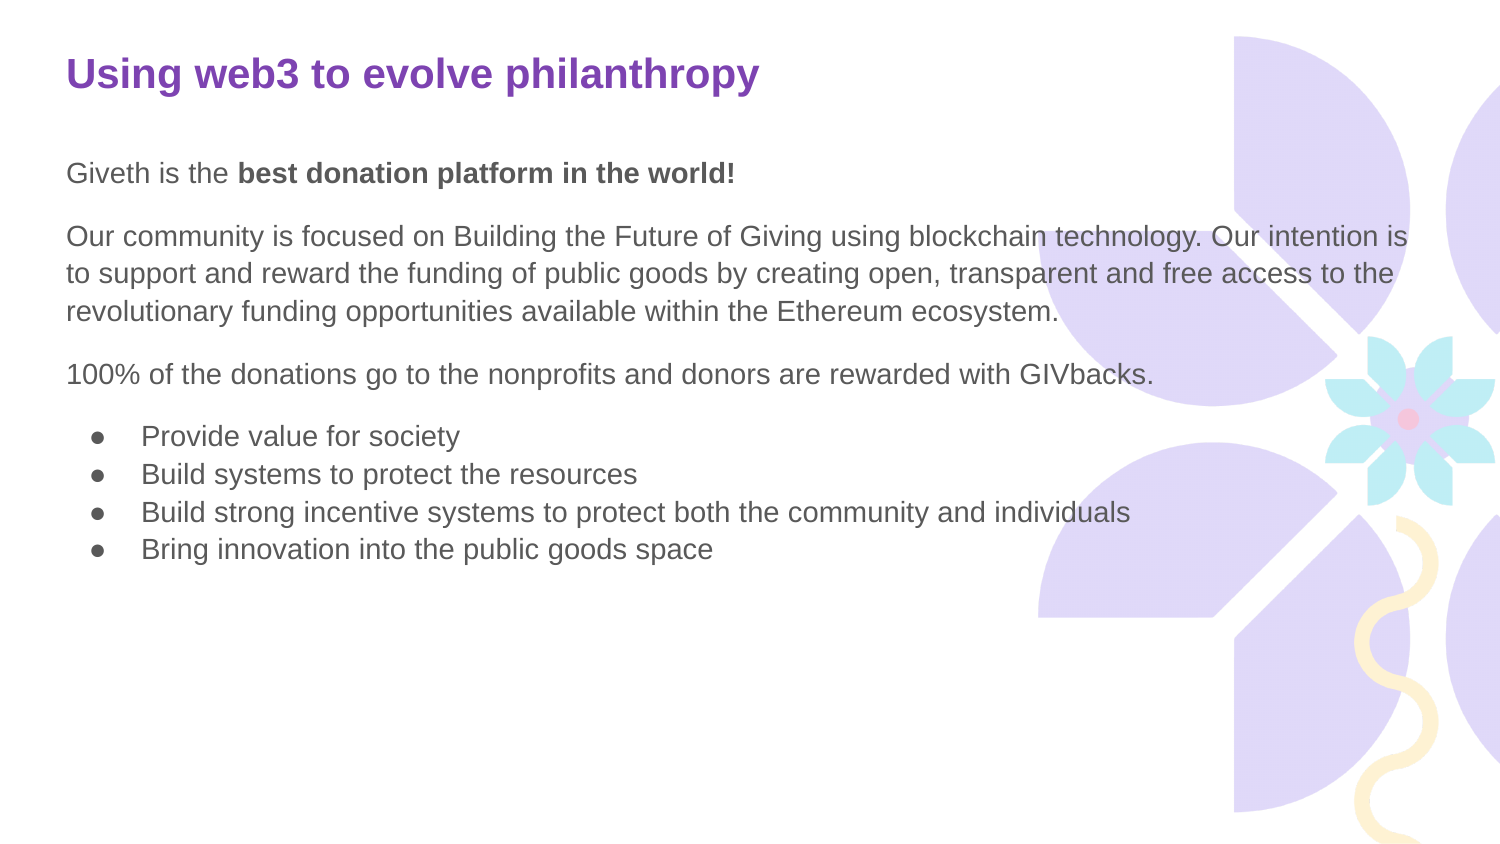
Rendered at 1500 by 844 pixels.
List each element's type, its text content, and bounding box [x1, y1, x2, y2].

title Using web3 to evolve philanthropy [51, 35, 1005, 130]
list Giveth is the best donation platform in the world! Our community is focused on Building the Future of Giving using blockchain technology. Our intention is to support and reward the funding of public goods by creating open, transparent and free access to the revolutionary funding opportunities available within the Ethereum ecosystem. 100% of the donations go to the nonprofits and donors are rewarded with GIVbacks. Provide value for society Build systems to protect the resources Build strong incentive systems to protect both the community and individuals Bring innovation into the public goods space [51, 137, 1005, 781]
picture [1010, 0, 1500, 844]
